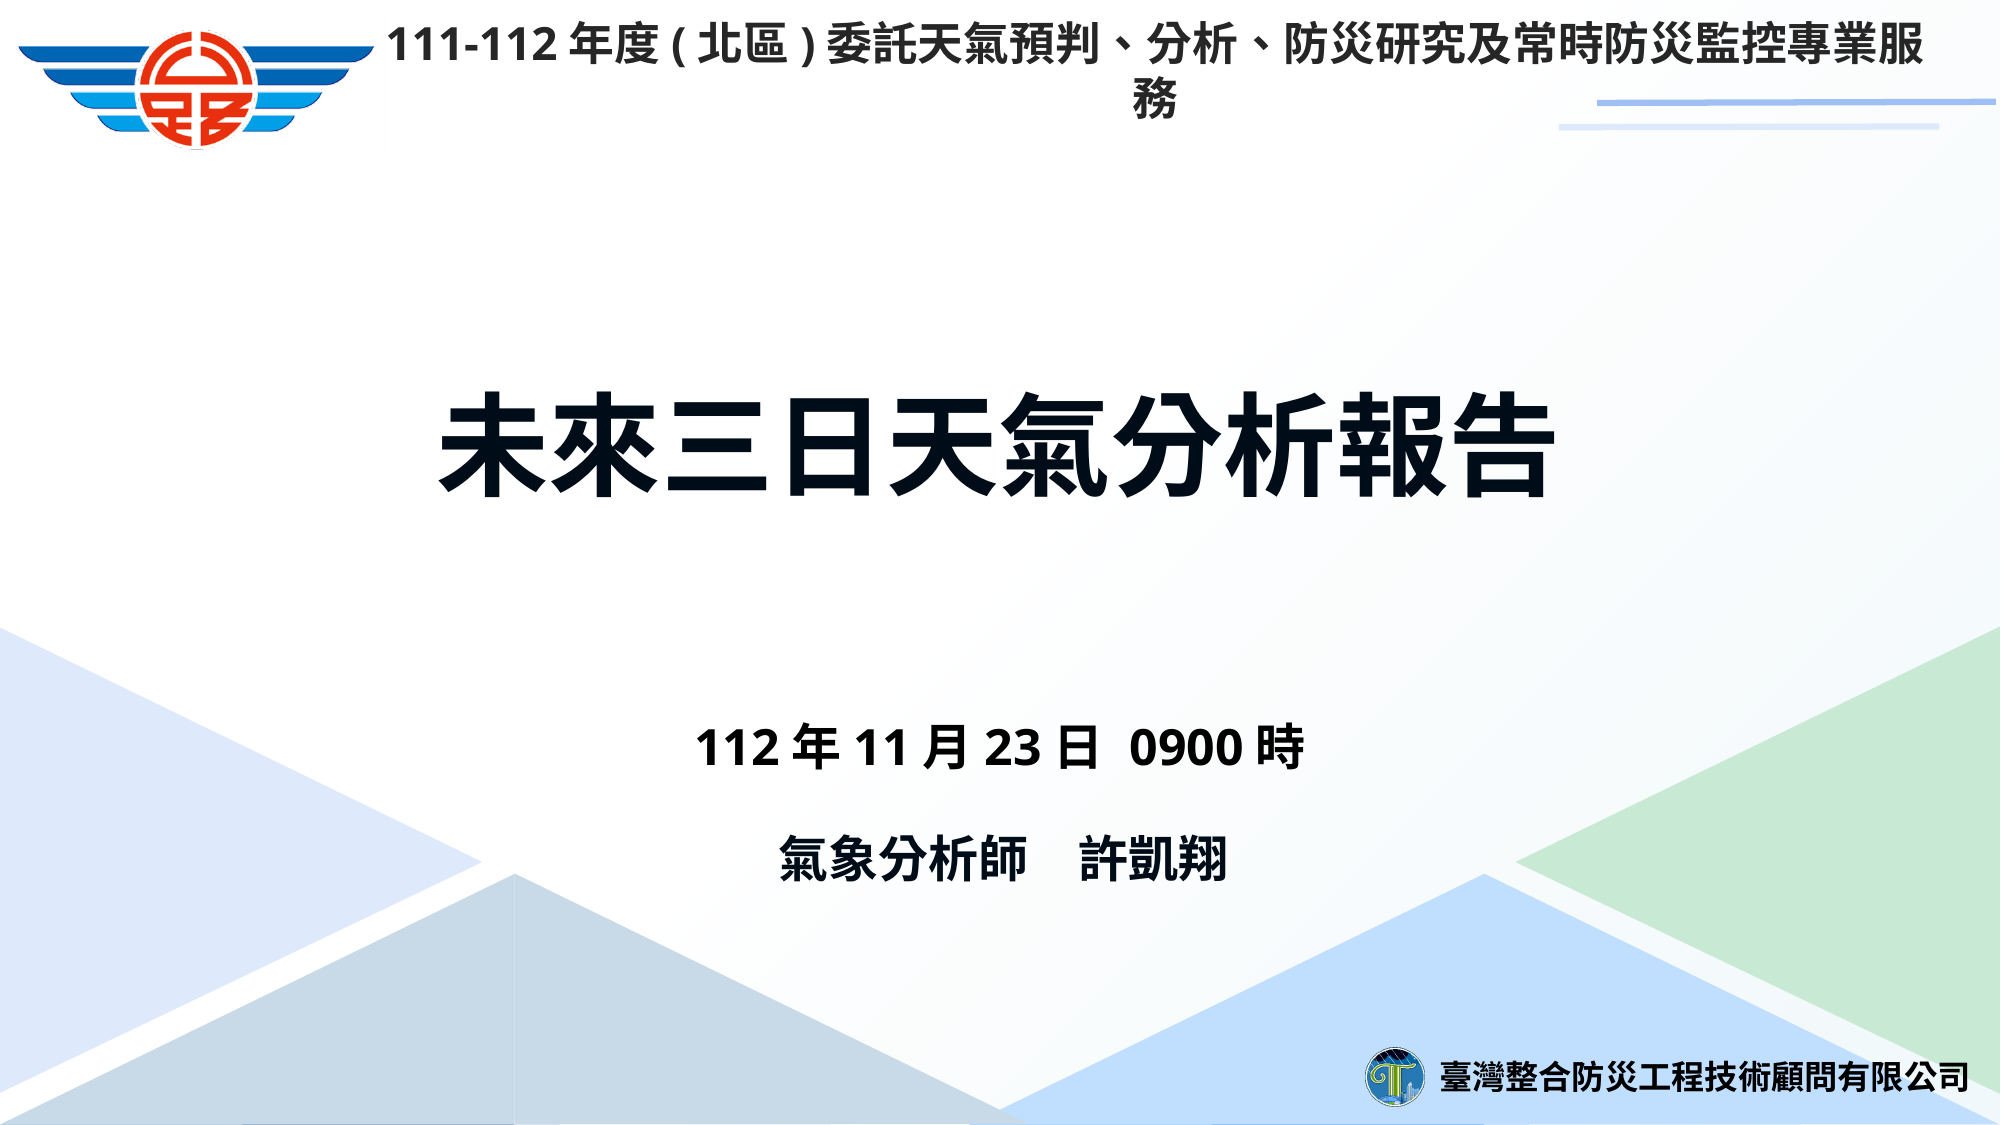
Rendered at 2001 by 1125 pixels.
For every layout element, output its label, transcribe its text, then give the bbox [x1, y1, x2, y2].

picture [1364, 1047, 1425, 1107]
picture [5, 18, 386, 152]
list 未來三日天氣分析報告 [0, 176, 1998, 709]
text_box 氣象分析師 許凱翔 [646, 797, 1351, 912]
text_box 112年11月23日 0900時 [621, 708, 1378, 784]
